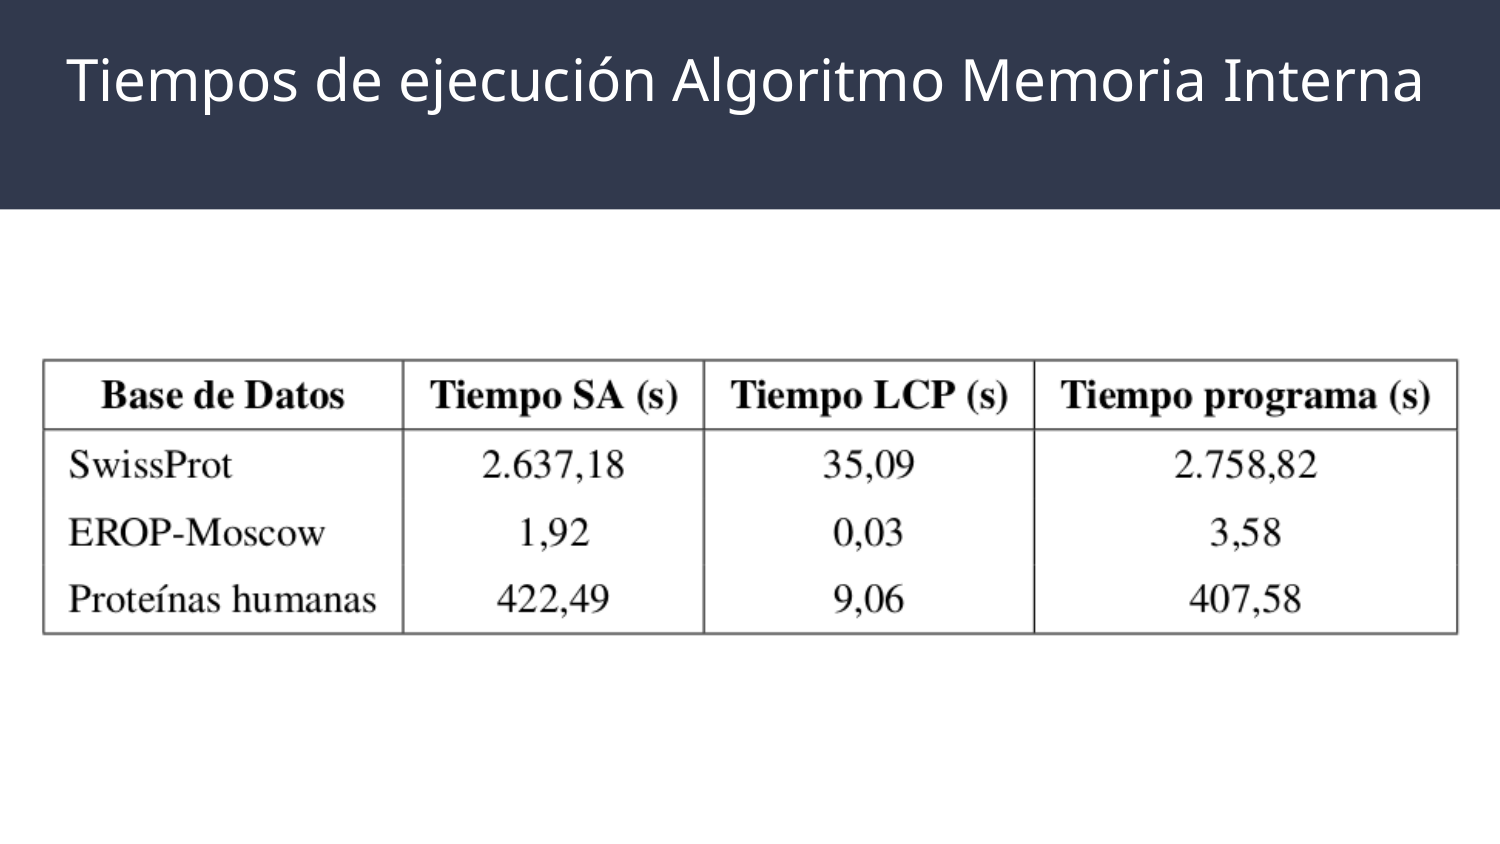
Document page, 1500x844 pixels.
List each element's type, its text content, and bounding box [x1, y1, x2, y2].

title Tiempos de ejecución Algoritmo Memoria Interna [51, 28, 1480, 131]
picture [24, 342, 1476, 655]
